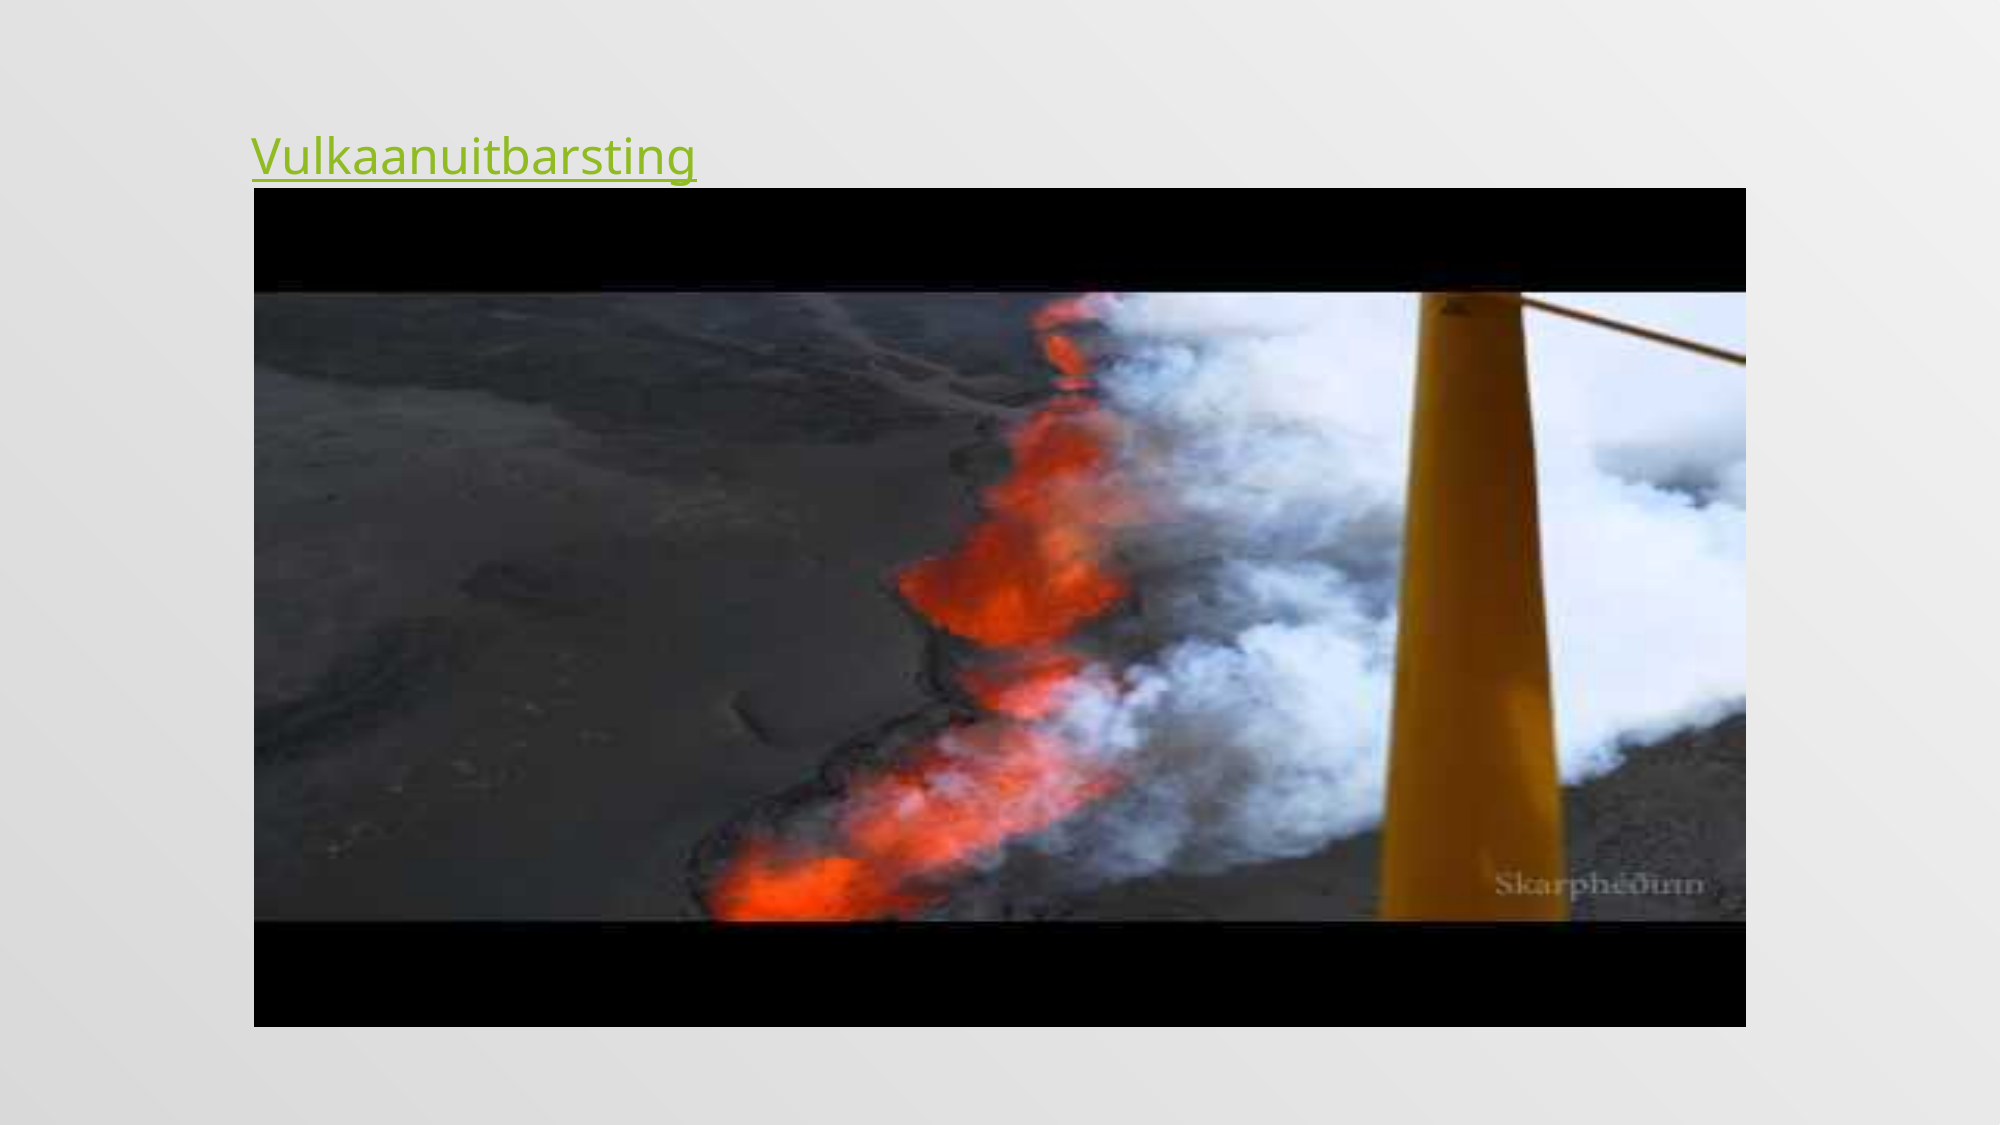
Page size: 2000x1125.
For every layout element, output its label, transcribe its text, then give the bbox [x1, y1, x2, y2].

text_box Vulkaanuitbarsting [236, 118, 713, 195]
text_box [253, 188, 1746, 1028]
